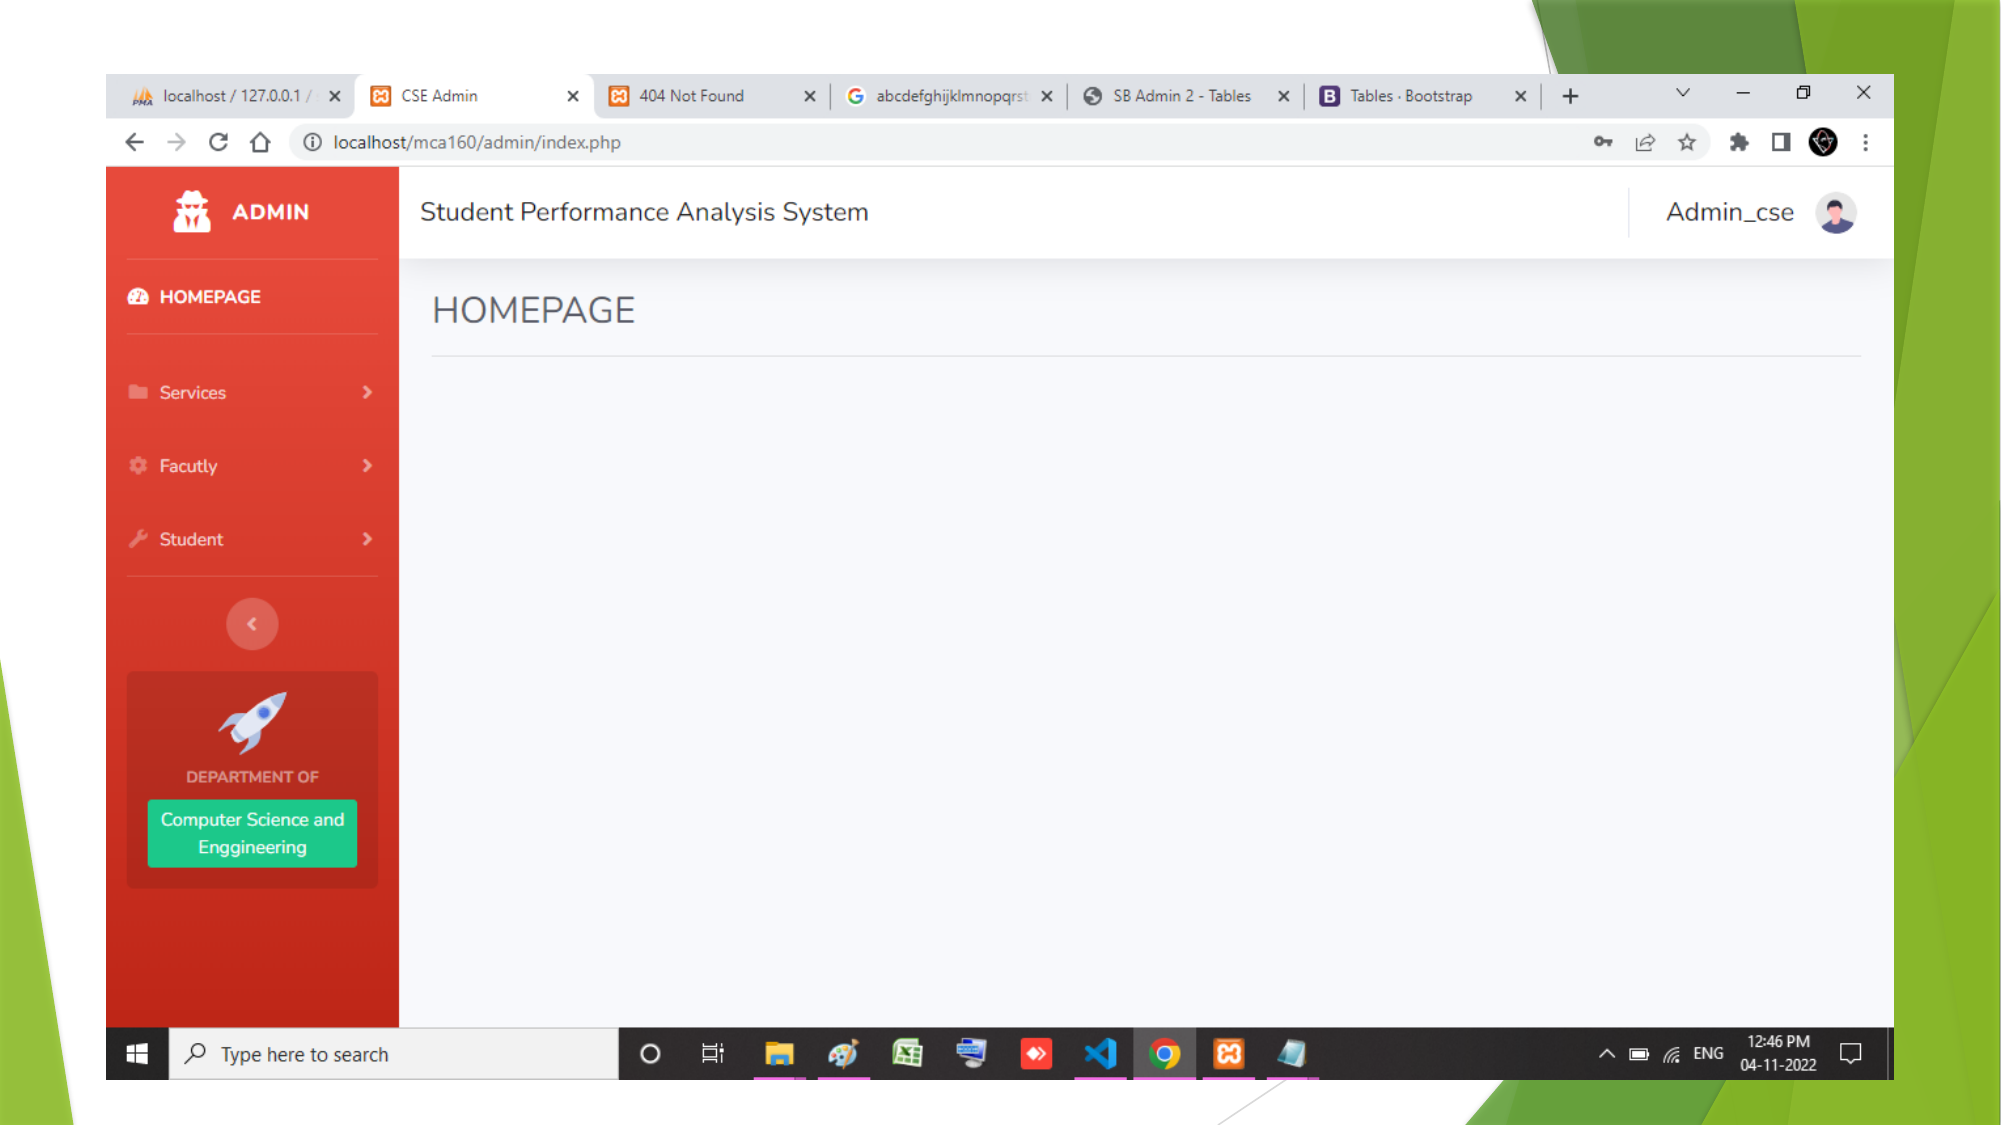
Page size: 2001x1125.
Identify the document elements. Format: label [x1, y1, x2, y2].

picture [106, 74, 1894, 1080]
